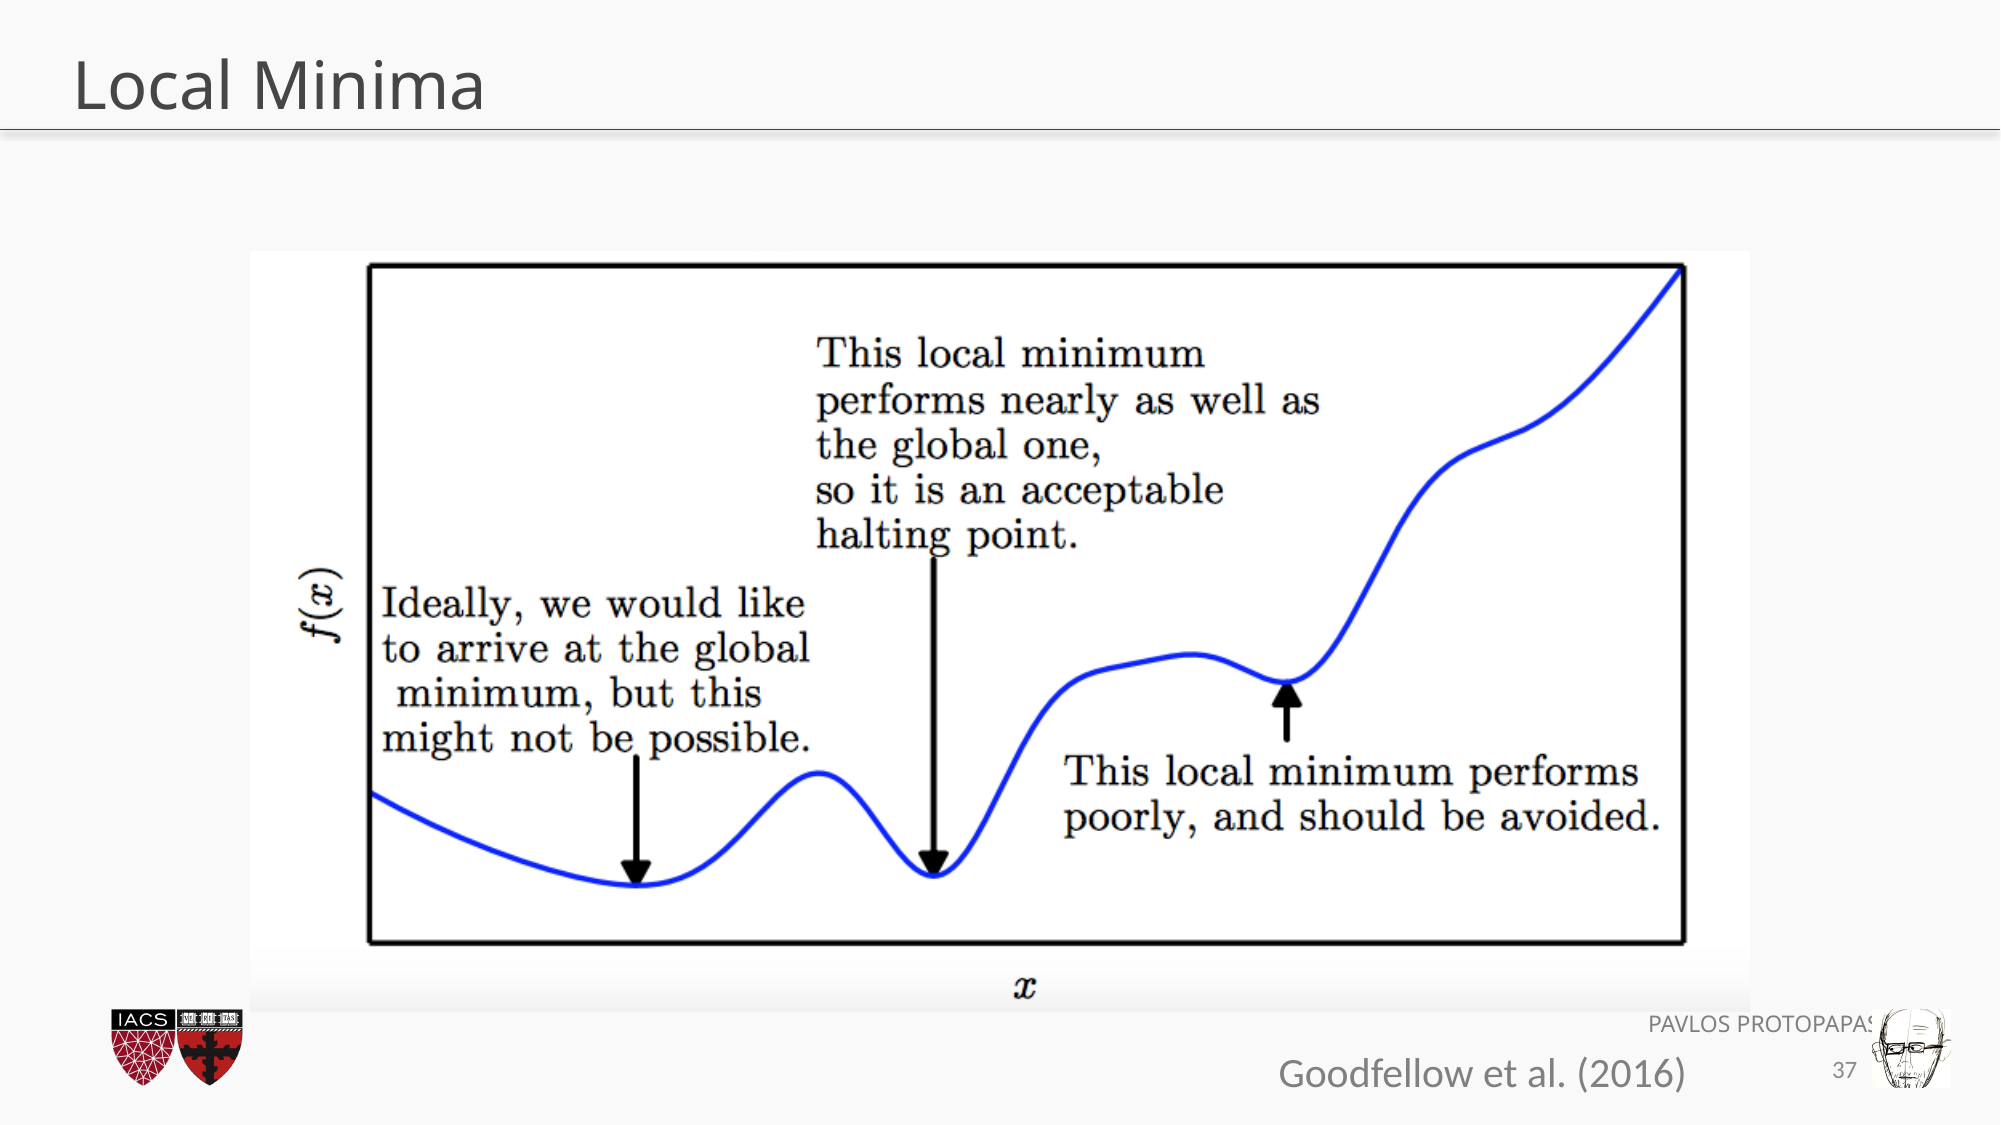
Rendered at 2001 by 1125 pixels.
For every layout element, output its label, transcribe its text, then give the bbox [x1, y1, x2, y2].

text_box Goodfellow et al. (2016) [1116, 1038, 1702, 1104]
title Local Minima [57, 35, 1943, 162]
slide_number 37 [1405, 1038, 1873, 1099]
picture [249, 251, 1751, 1016]
picture [109, 1009, 243, 1086]
picture [1872, 1009, 1951, 1088]
